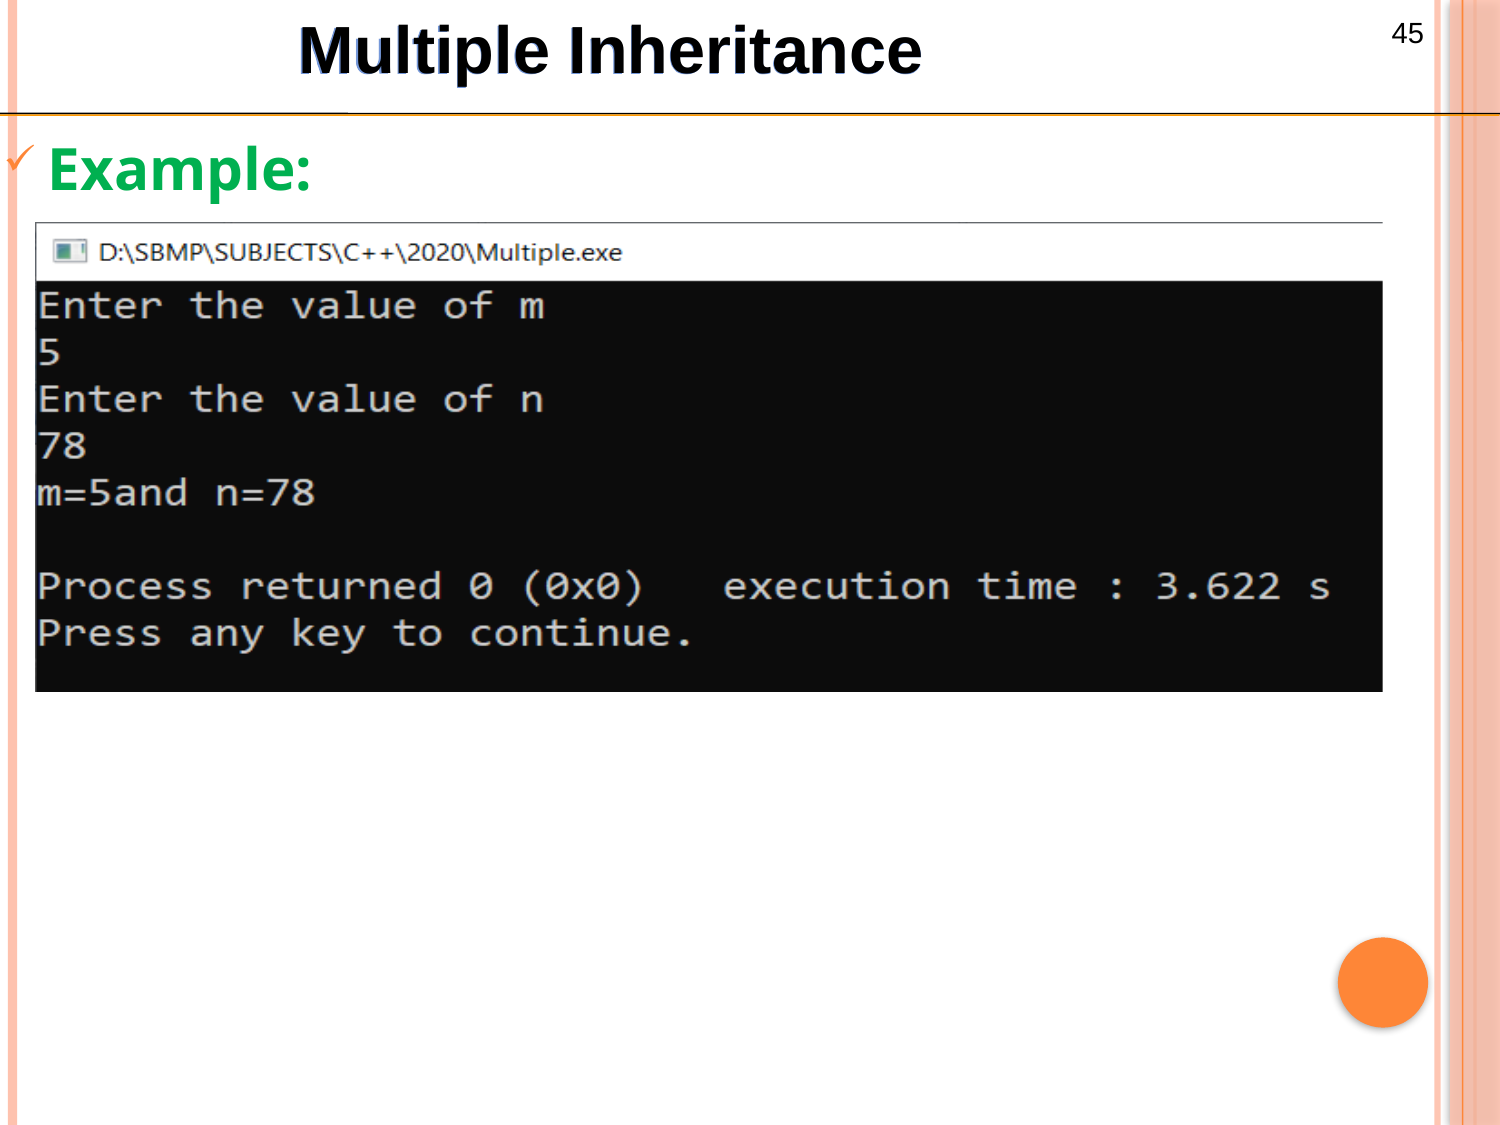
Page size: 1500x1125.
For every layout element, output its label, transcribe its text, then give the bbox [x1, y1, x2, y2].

picture [34, 222, 1384, 692]
text_box Multiple Inheritance [284, 0, 940, 117]
text_box Example: [0, 117, 1489, 205]
